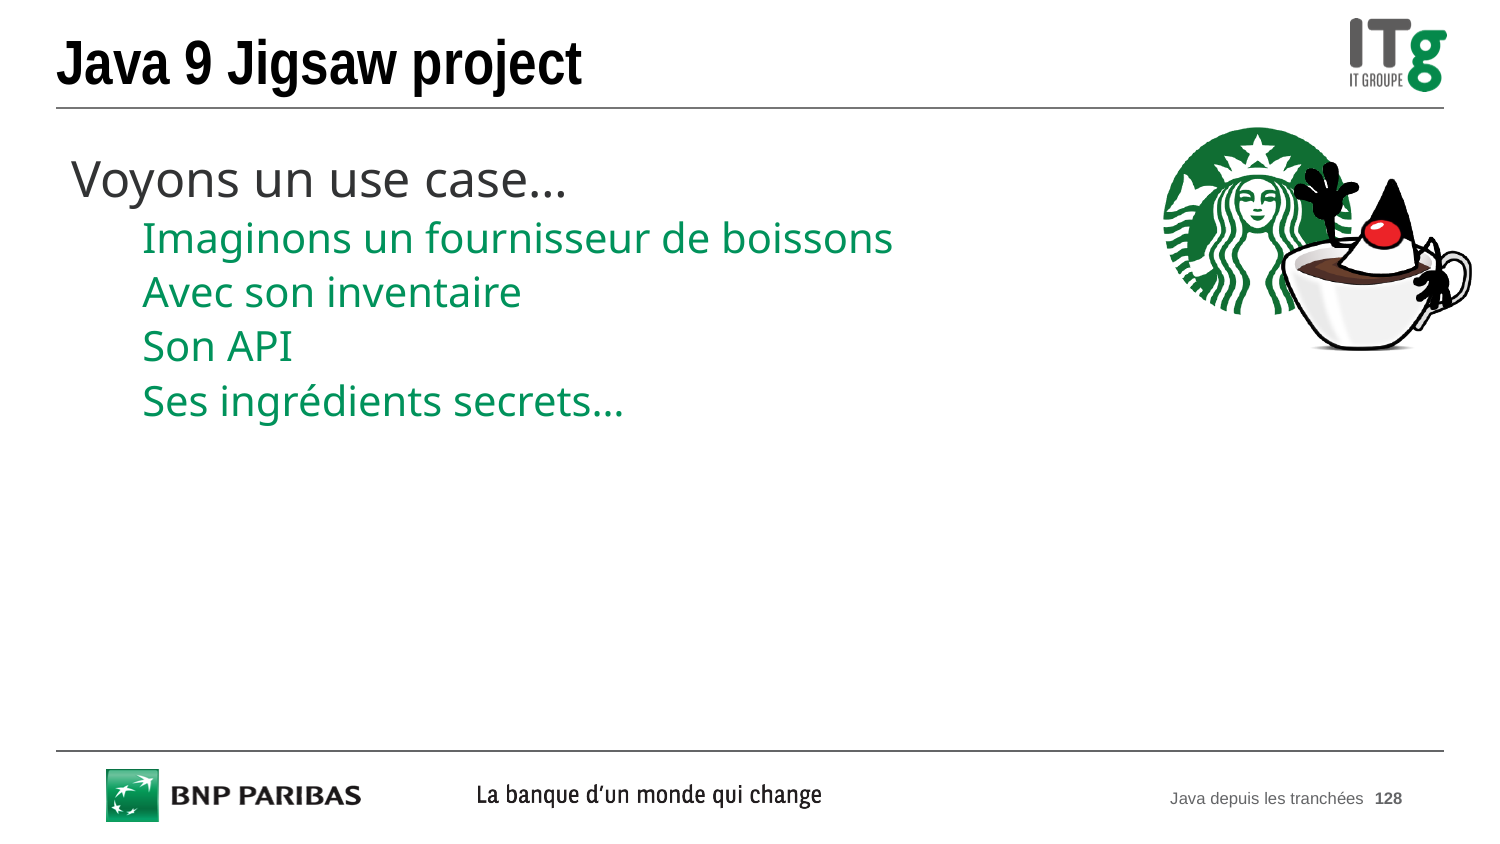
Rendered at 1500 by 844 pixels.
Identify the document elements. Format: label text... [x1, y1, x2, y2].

footer Java depuis les tranchées [1033, 786, 1365, 810]
slide_number 128 [1372, 786, 1403, 810]
picture [106, 769, 361, 822]
title Java 9 Jigsaw project [56, 14, 1444, 106]
list Voyons un use case… Imaginons un fournisseur de boissons Avec son inventaire Son API Ses ingrédients secrets… [56, 139, 1444, 729]
picture [478, 784, 821, 809]
picture [1163, 127, 1473, 352]
